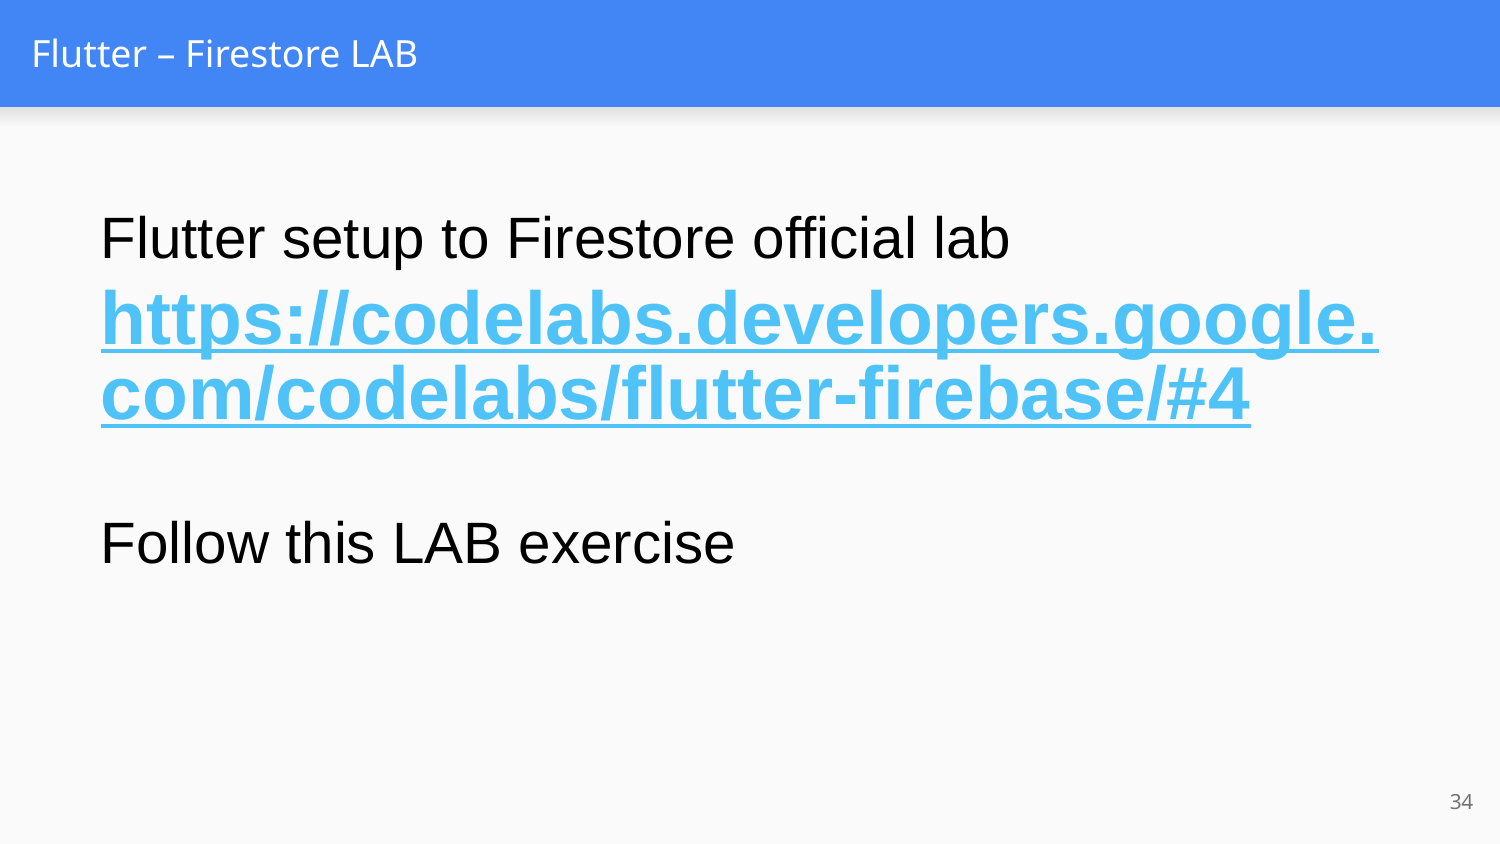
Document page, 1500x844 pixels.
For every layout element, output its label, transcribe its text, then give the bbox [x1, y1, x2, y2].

slide_number 34 [1398, 770, 1489, 835]
text_box Flutter setup to Firestore official lab https://codelabs.developers.google.com/codelabs/flutter-firebase/#4 Follow this LAB exercise [85, 192, 1414, 578]
title Flutter – Firestore LAB [16, 2, 1464, 102]
